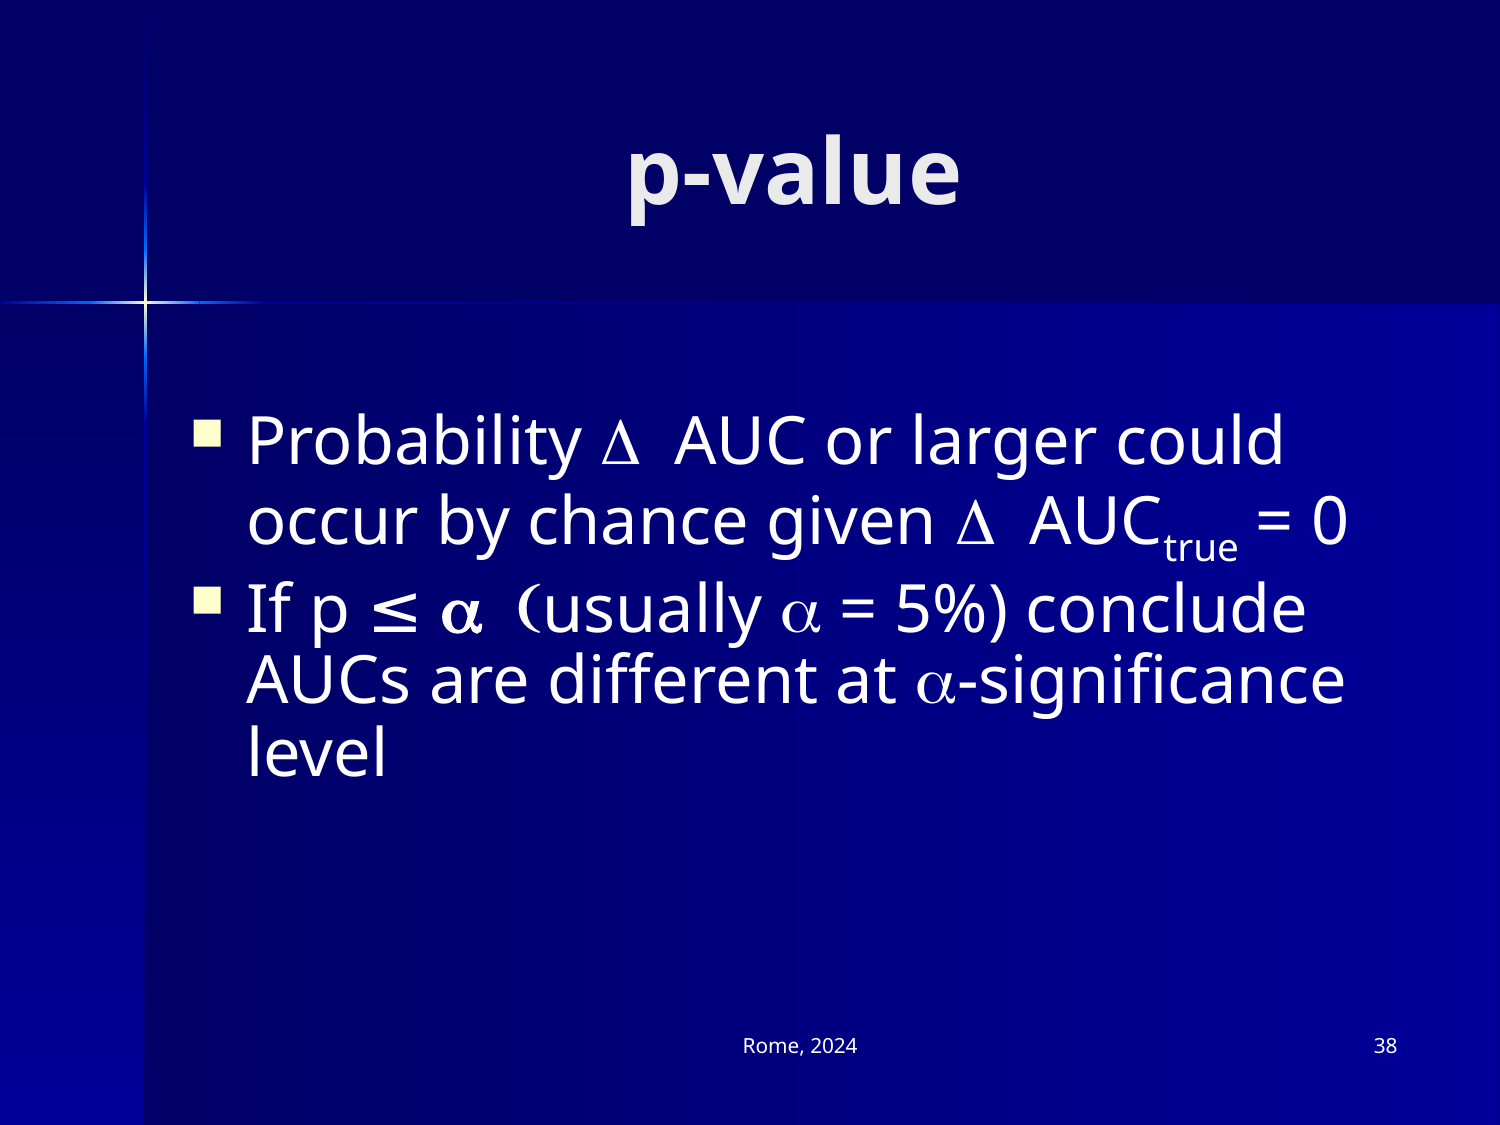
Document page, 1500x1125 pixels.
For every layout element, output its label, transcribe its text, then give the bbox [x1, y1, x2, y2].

slide_number 38 [1099, 1024, 1413, 1101]
list Probability D AUC or larger could occur by chance given D AUCtrue = 0 If p ≤ a (usually a = 5%) conclude AUCs are different at a-significance level [174, 399, 1426, 826]
title p-value [174, 49, 1413, 286]
footer Rome, 2024 [562, 1024, 1038, 1101]
